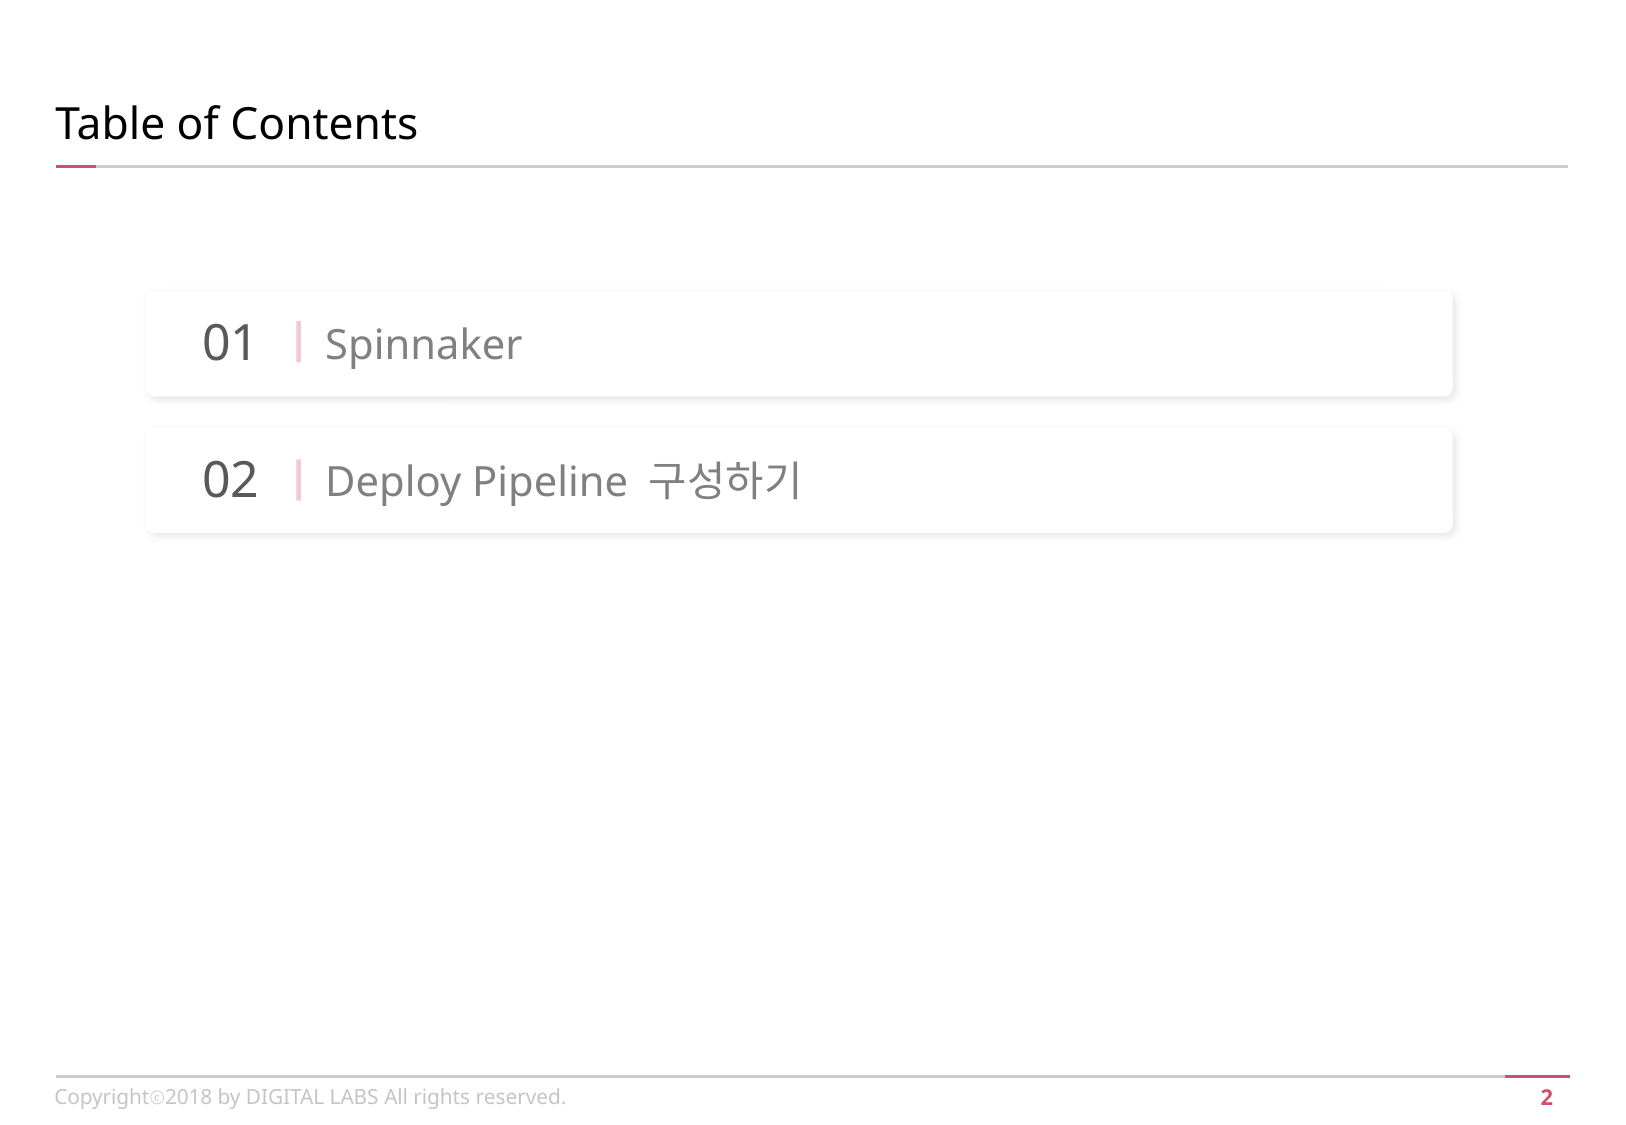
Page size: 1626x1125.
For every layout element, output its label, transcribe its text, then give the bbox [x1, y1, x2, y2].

text_box [143, 288, 1455, 399]
text_box 02 [165, 439, 296, 515]
text_box [143, 425, 1455, 536]
list Table of Contents [26, 87, 1124, 156]
footer Copyrightⓒ2018 by DIGITAL LABS All rights reserved. [39, 1072, 895, 1124]
text_box Deploy Pipeline 구성하기 [310, 447, 1228, 513]
text_box 01 [165, 303, 296, 379]
text_box Spinnaker [310, 310, 1228, 376]
